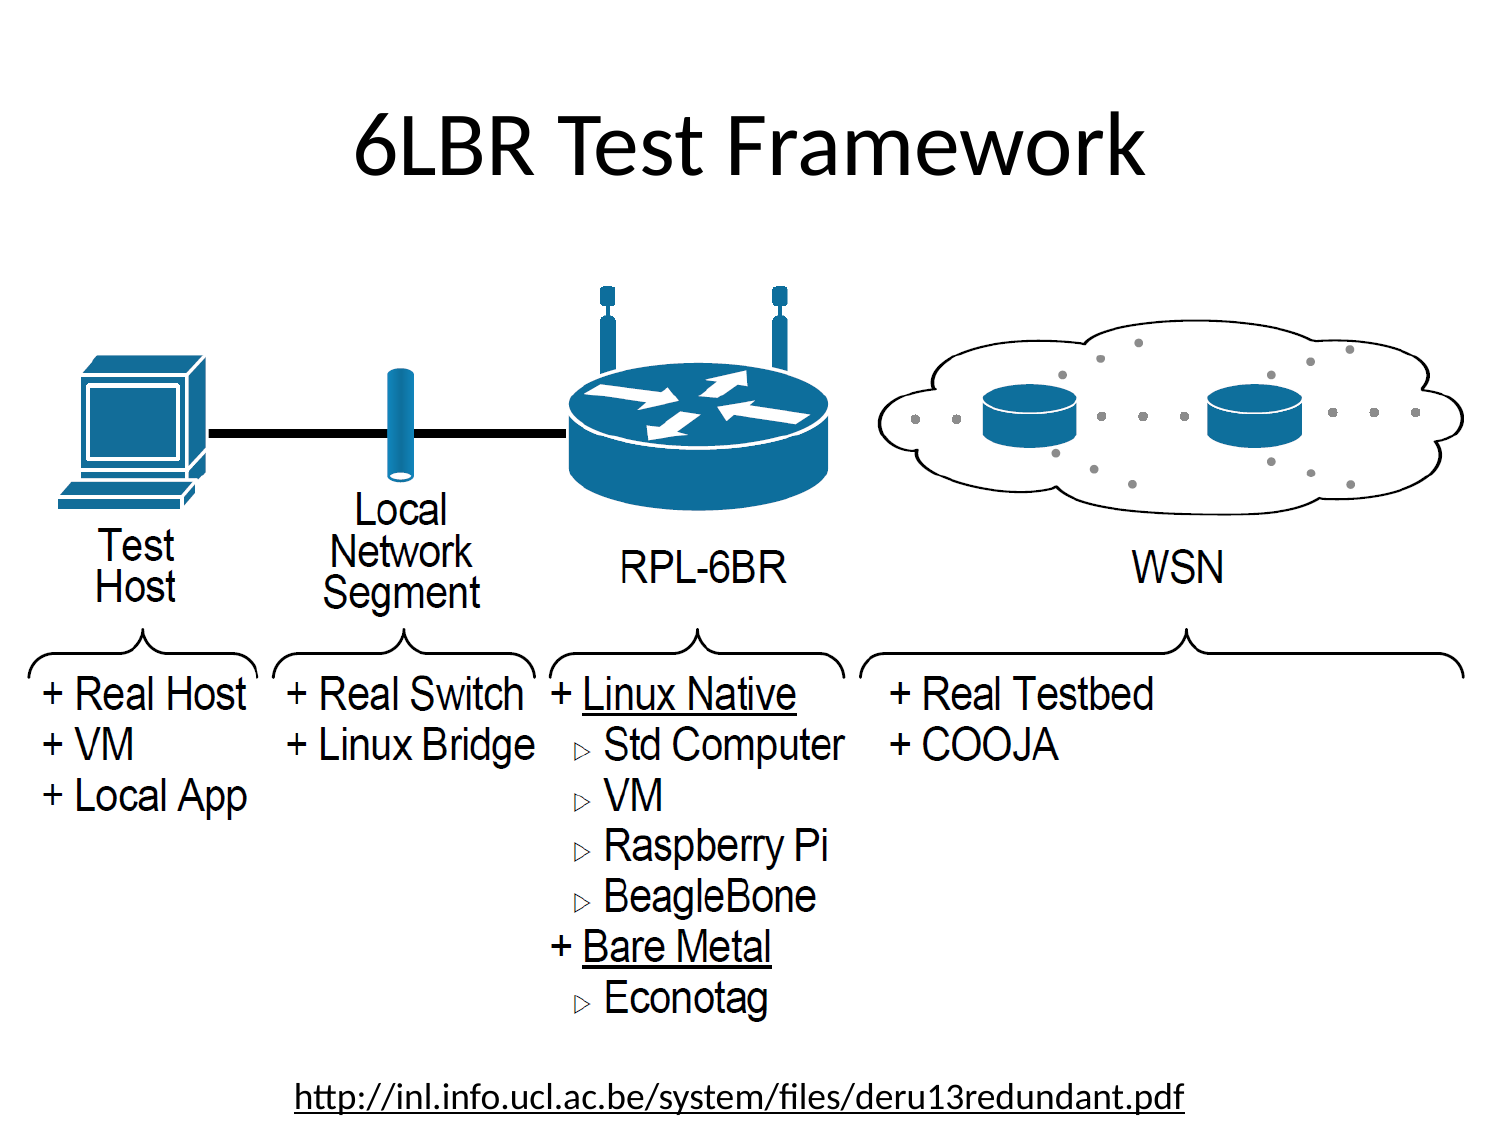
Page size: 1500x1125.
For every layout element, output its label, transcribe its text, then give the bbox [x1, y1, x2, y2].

picture [11, 276, 1483, 1036]
text_box http://inl.info.ucl.ac.be/system/files/deru13redundant.pdf [123, 1064, 1365, 1125]
title 6LBR Test Framework [75, 45, 1425, 233]
